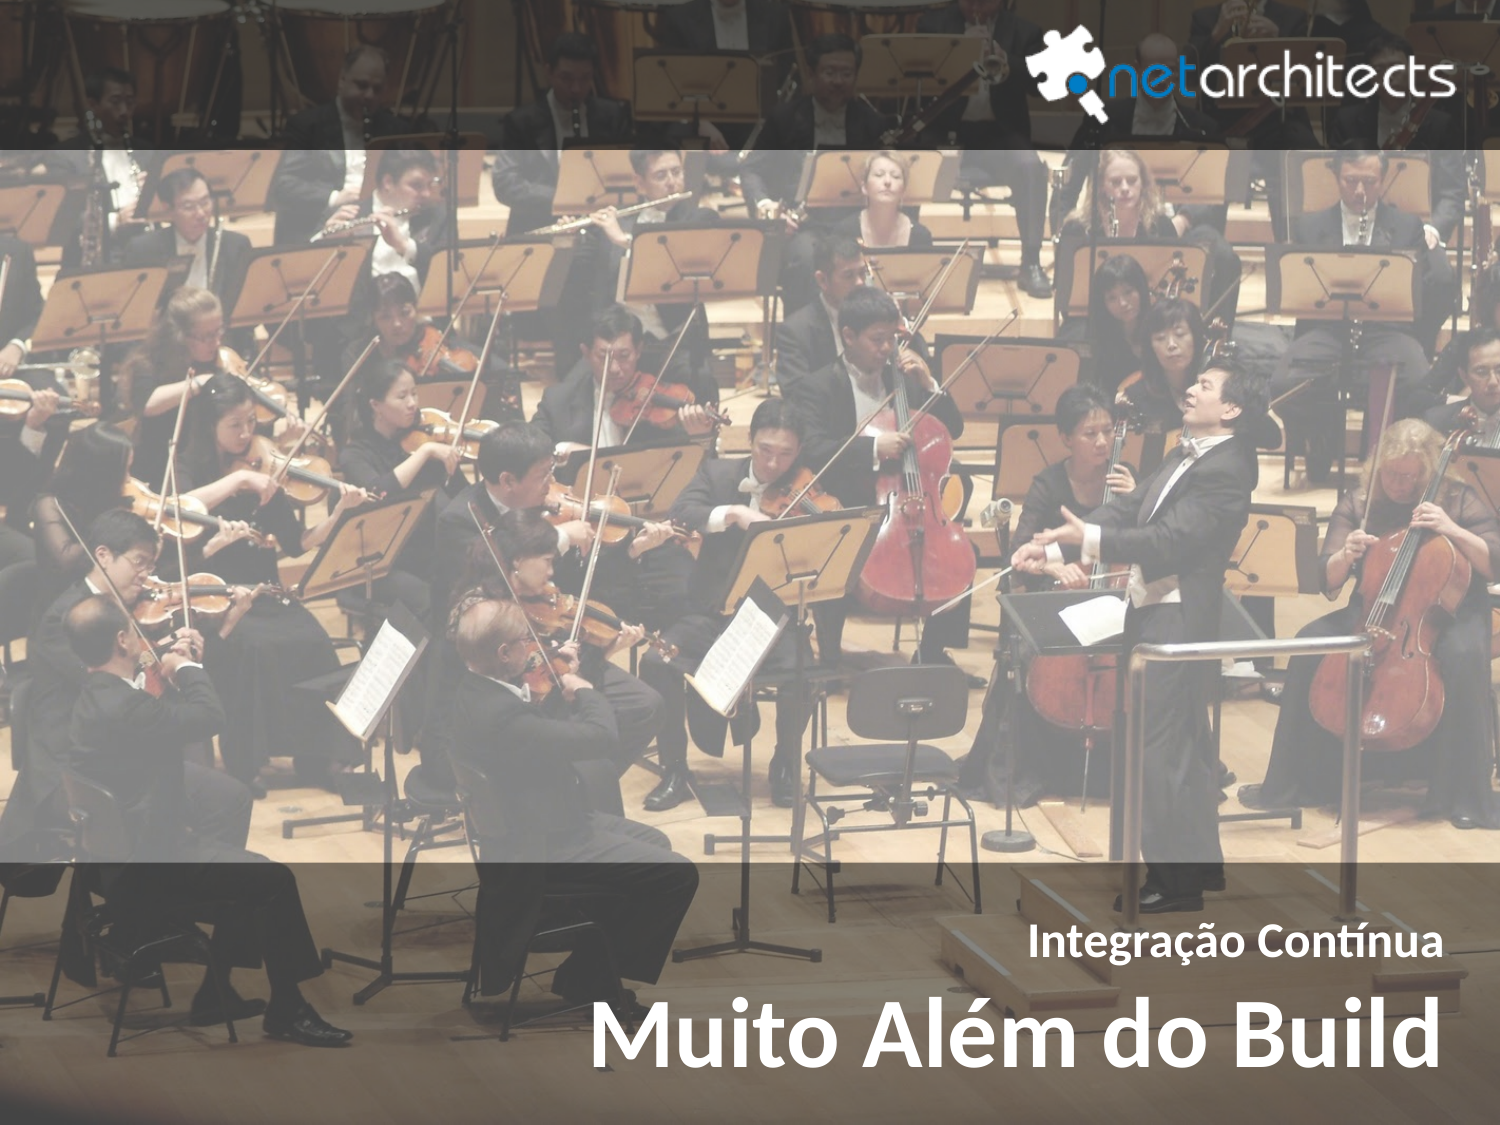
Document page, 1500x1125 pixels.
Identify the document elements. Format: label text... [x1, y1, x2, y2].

text_box [0, 0, 1500, 152]
text_box Integração Contínua Muito Além do Build [525, 900, 1460, 1095]
picture [1024, 24, 1457, 126]
text_box [0, 860, 1500, 1125]
picture [0, 152, 1500, 860]
